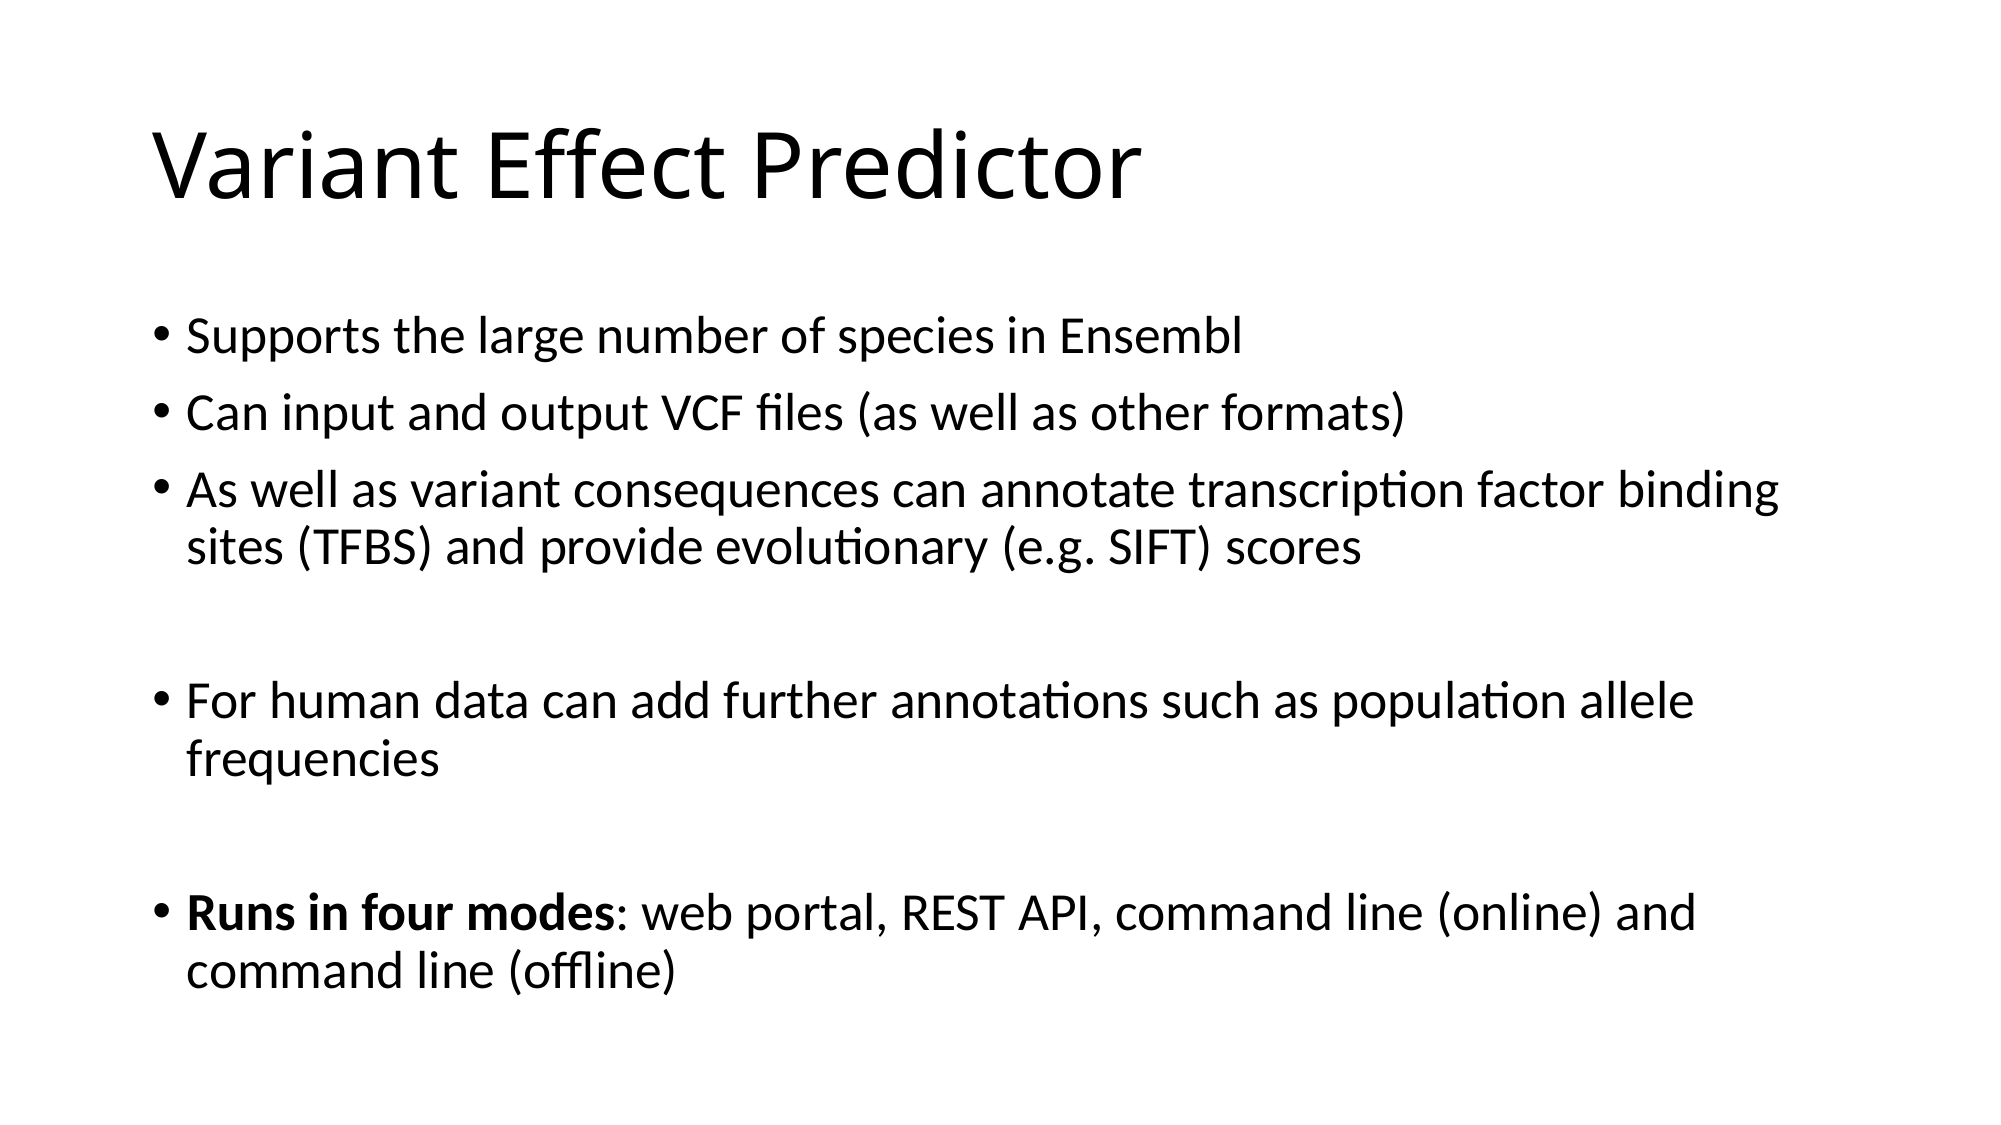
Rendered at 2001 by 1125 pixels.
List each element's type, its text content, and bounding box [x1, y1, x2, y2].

list Supports the large number of species in Ensembl Can input and output VCF files (as well as other formats) As well as variant consequences can annotate transcription factor binding sites (TFBS) and provide evolutionary (e.g. SIFT) scores For human data can add further annotations such as population allele frequencies Runs in four modes: web portal, REST API, command line (online) and command line (offline) [137, 299, 1863, 1014]
title Variant Effect Predictor [137, 59, 1863, 278]
